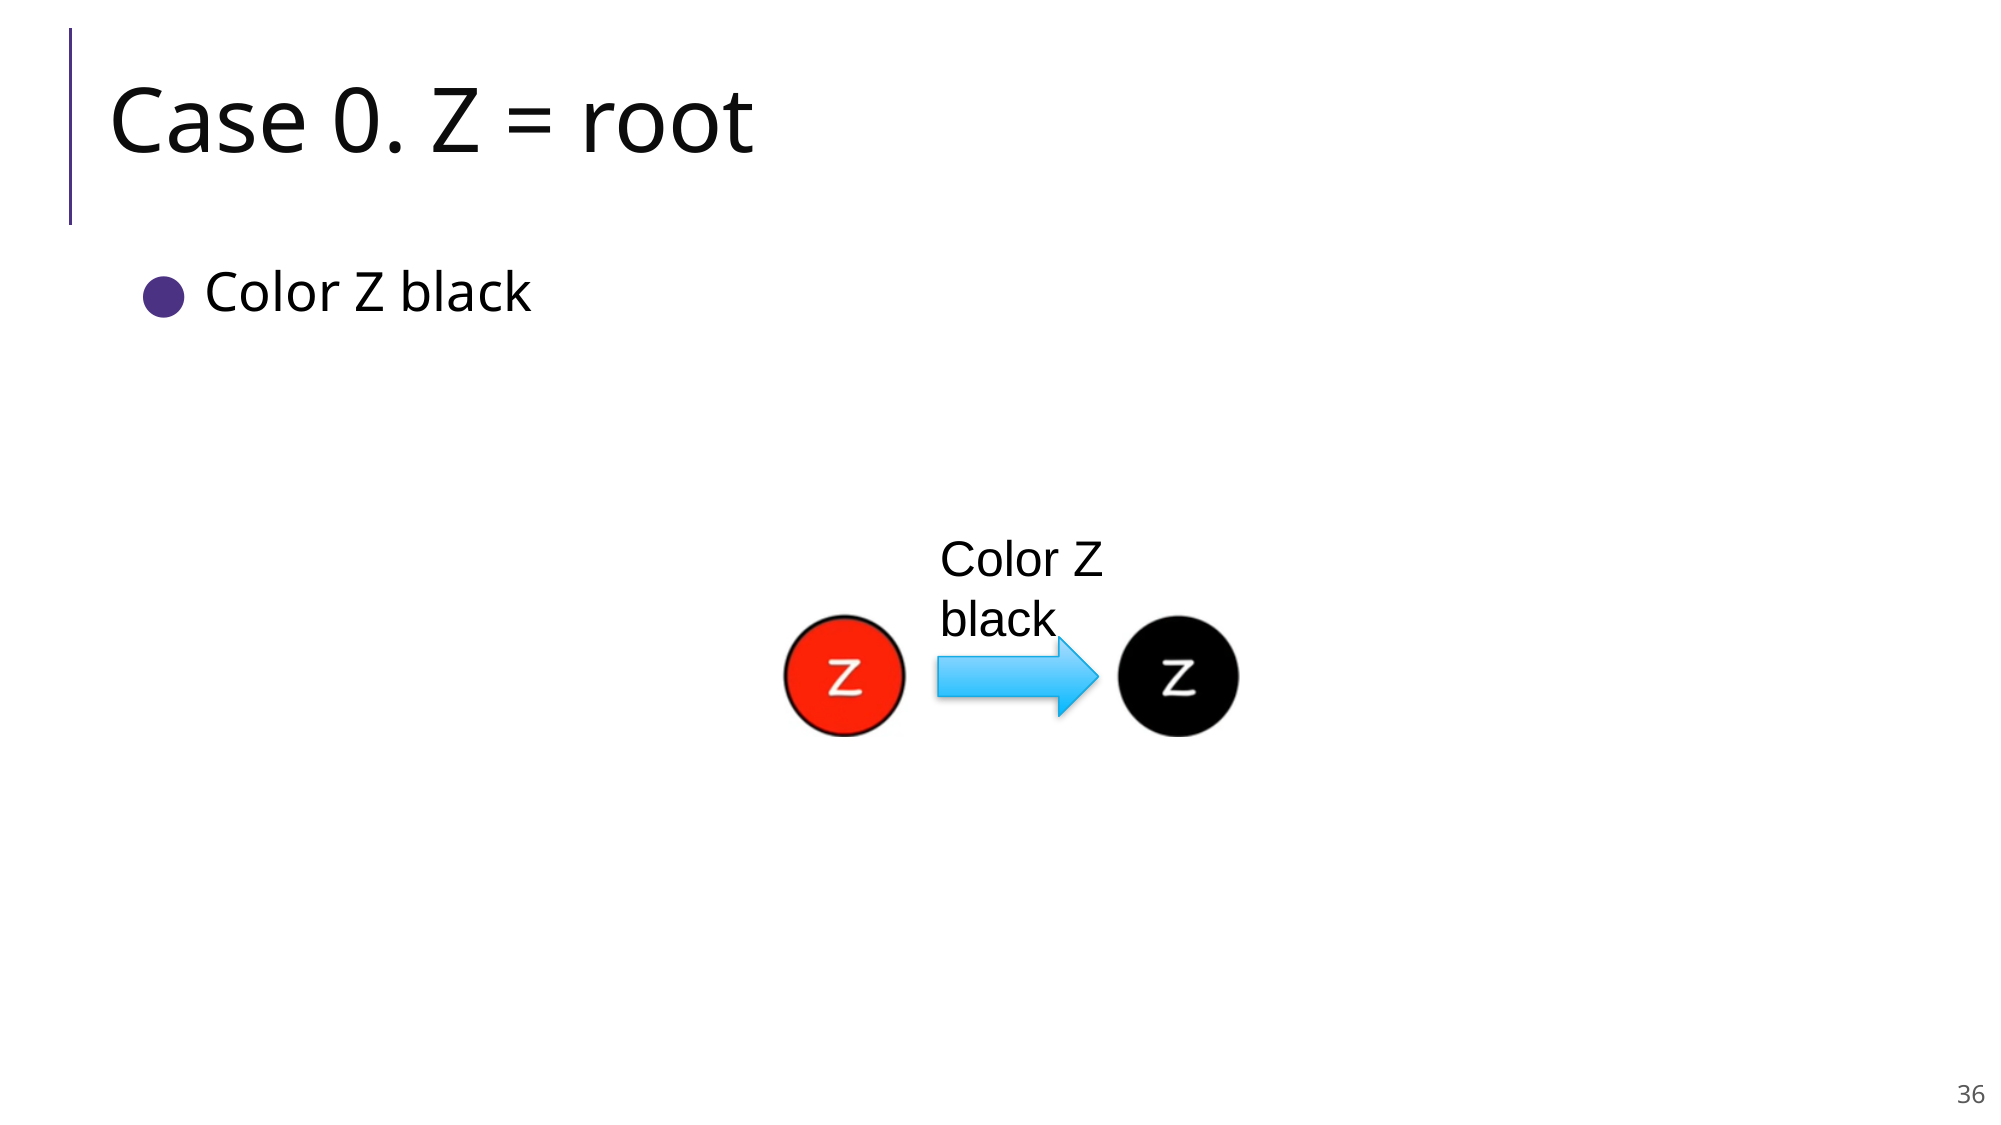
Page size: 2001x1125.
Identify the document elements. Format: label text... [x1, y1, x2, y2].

picture [1113, 612, 1240, 737]
picture [781, 611, 909, 738]
text_box [937, 654, 1100, 717]
title Case 0. Z = root [94, 43, 1930, 210]
text_box Color Z black [925, 519, 1119, 654]
list Color Z black [122, 257, 1660, 357]
